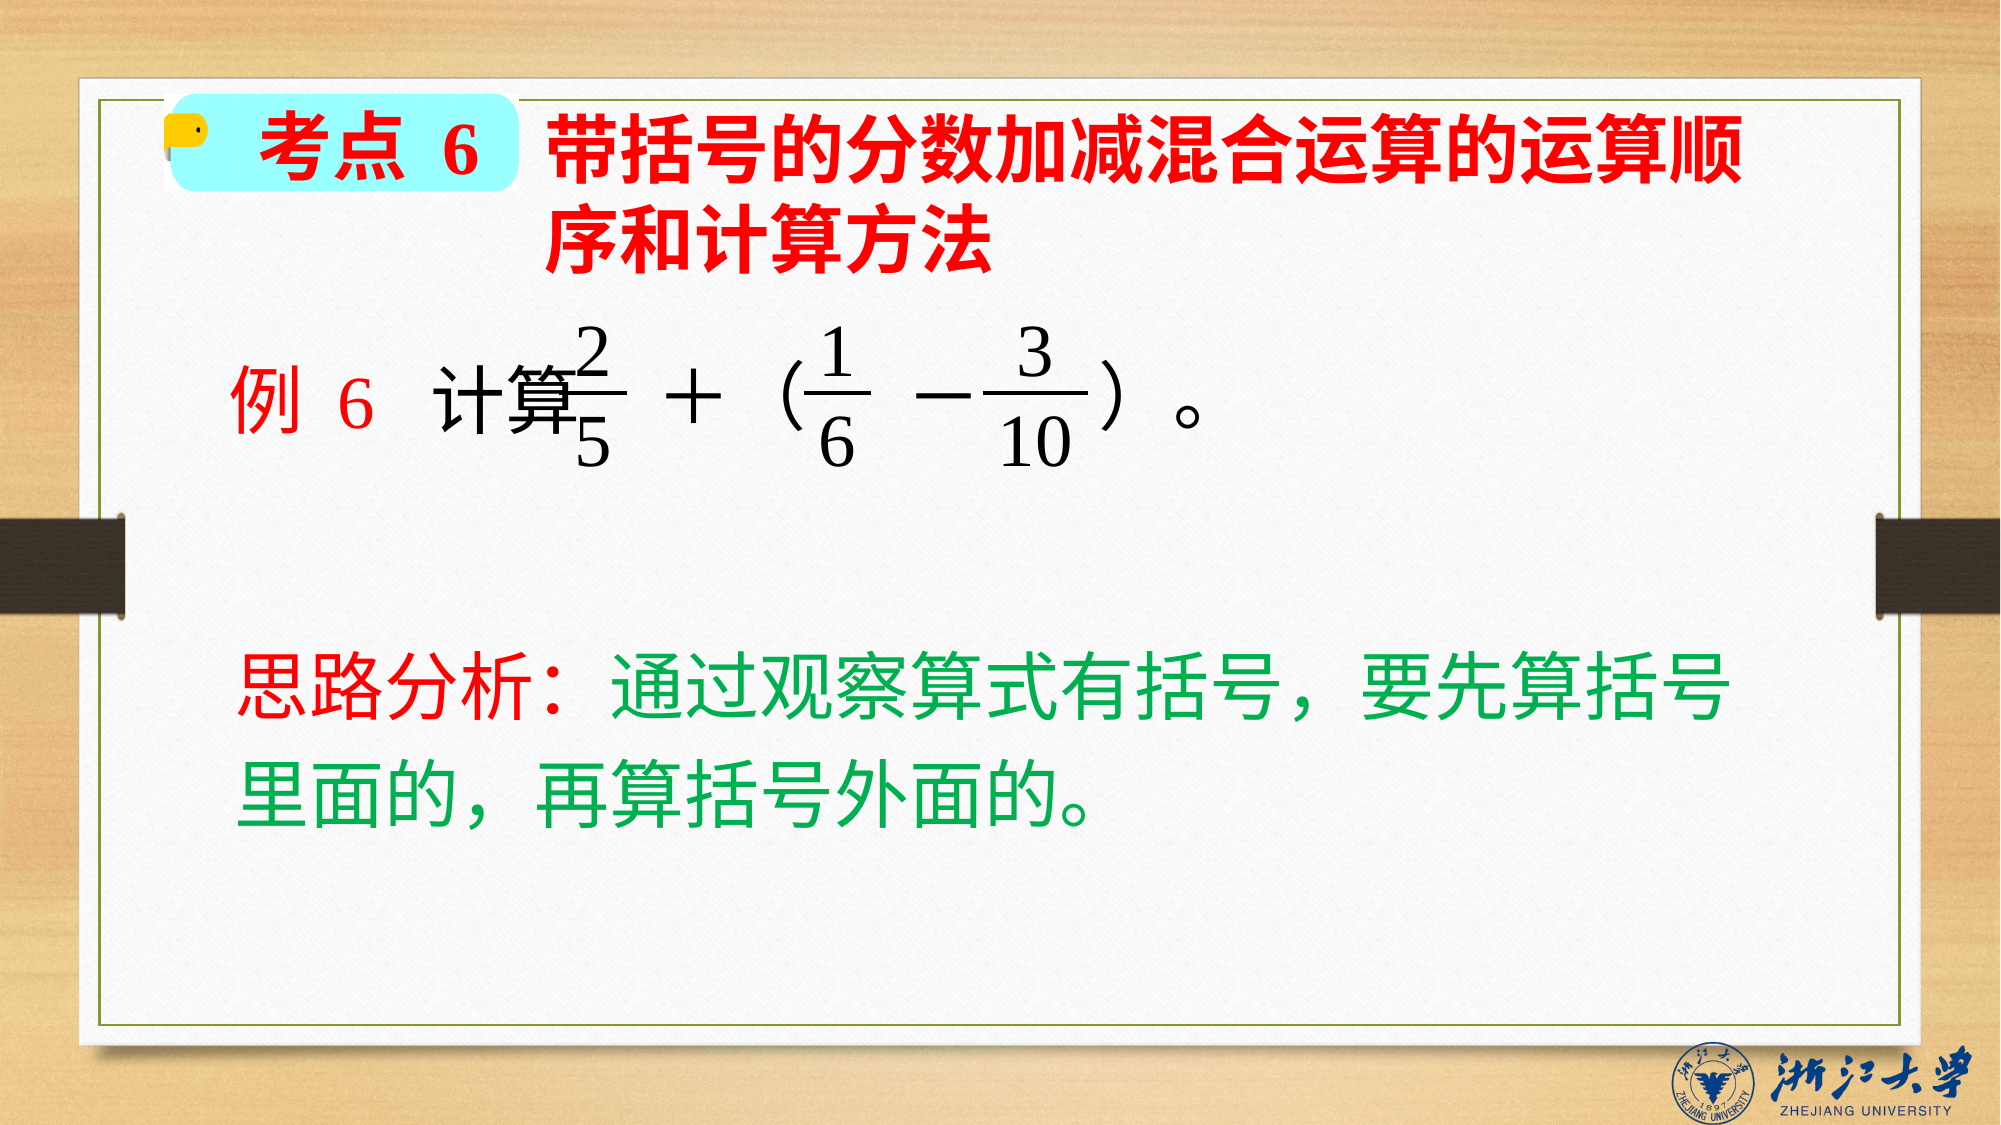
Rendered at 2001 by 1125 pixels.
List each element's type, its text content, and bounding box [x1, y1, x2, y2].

text_box 带括号的分数加减混合运算的运算顺序和计算方法 [529, 94, 1811, 290]
text_box 思路分析：通过观察算式有括号，要先算括号里面的，再算括号外面的。 [219, 614, 1780, 846]
picture [0, 0, 2001, 1125]
text_box 例 6 计算 [213, 310, 556, 451]
text_box 考点 6 [237, 191, 501, 198]
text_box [556, 294, 1306, 492]
